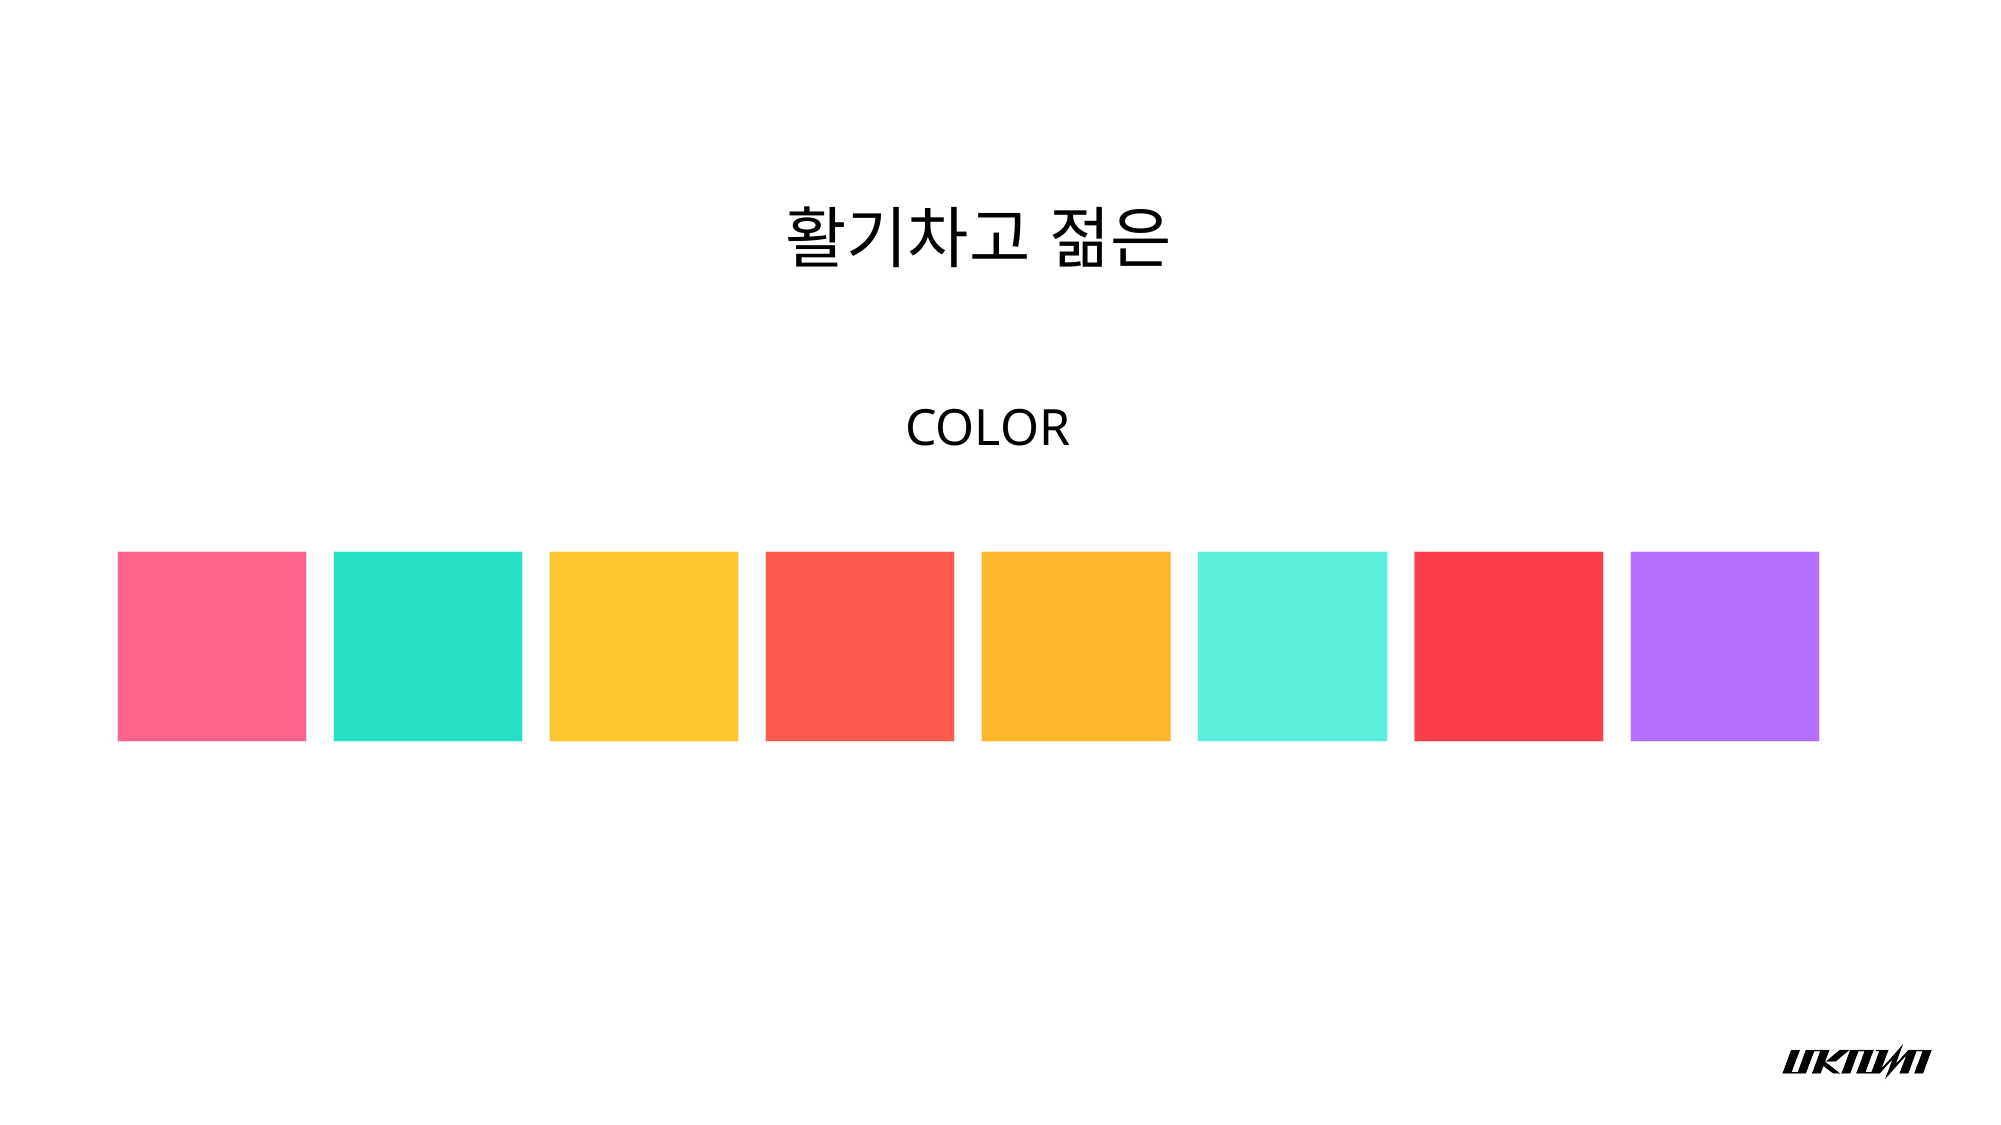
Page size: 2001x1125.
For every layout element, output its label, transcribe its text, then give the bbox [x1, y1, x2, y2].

picture [1782, 1037, 1932, 1088]
picture [0, 388, 2000, 946]
text_box 활기차고 젊은 [770, 188, 1275, 283]
